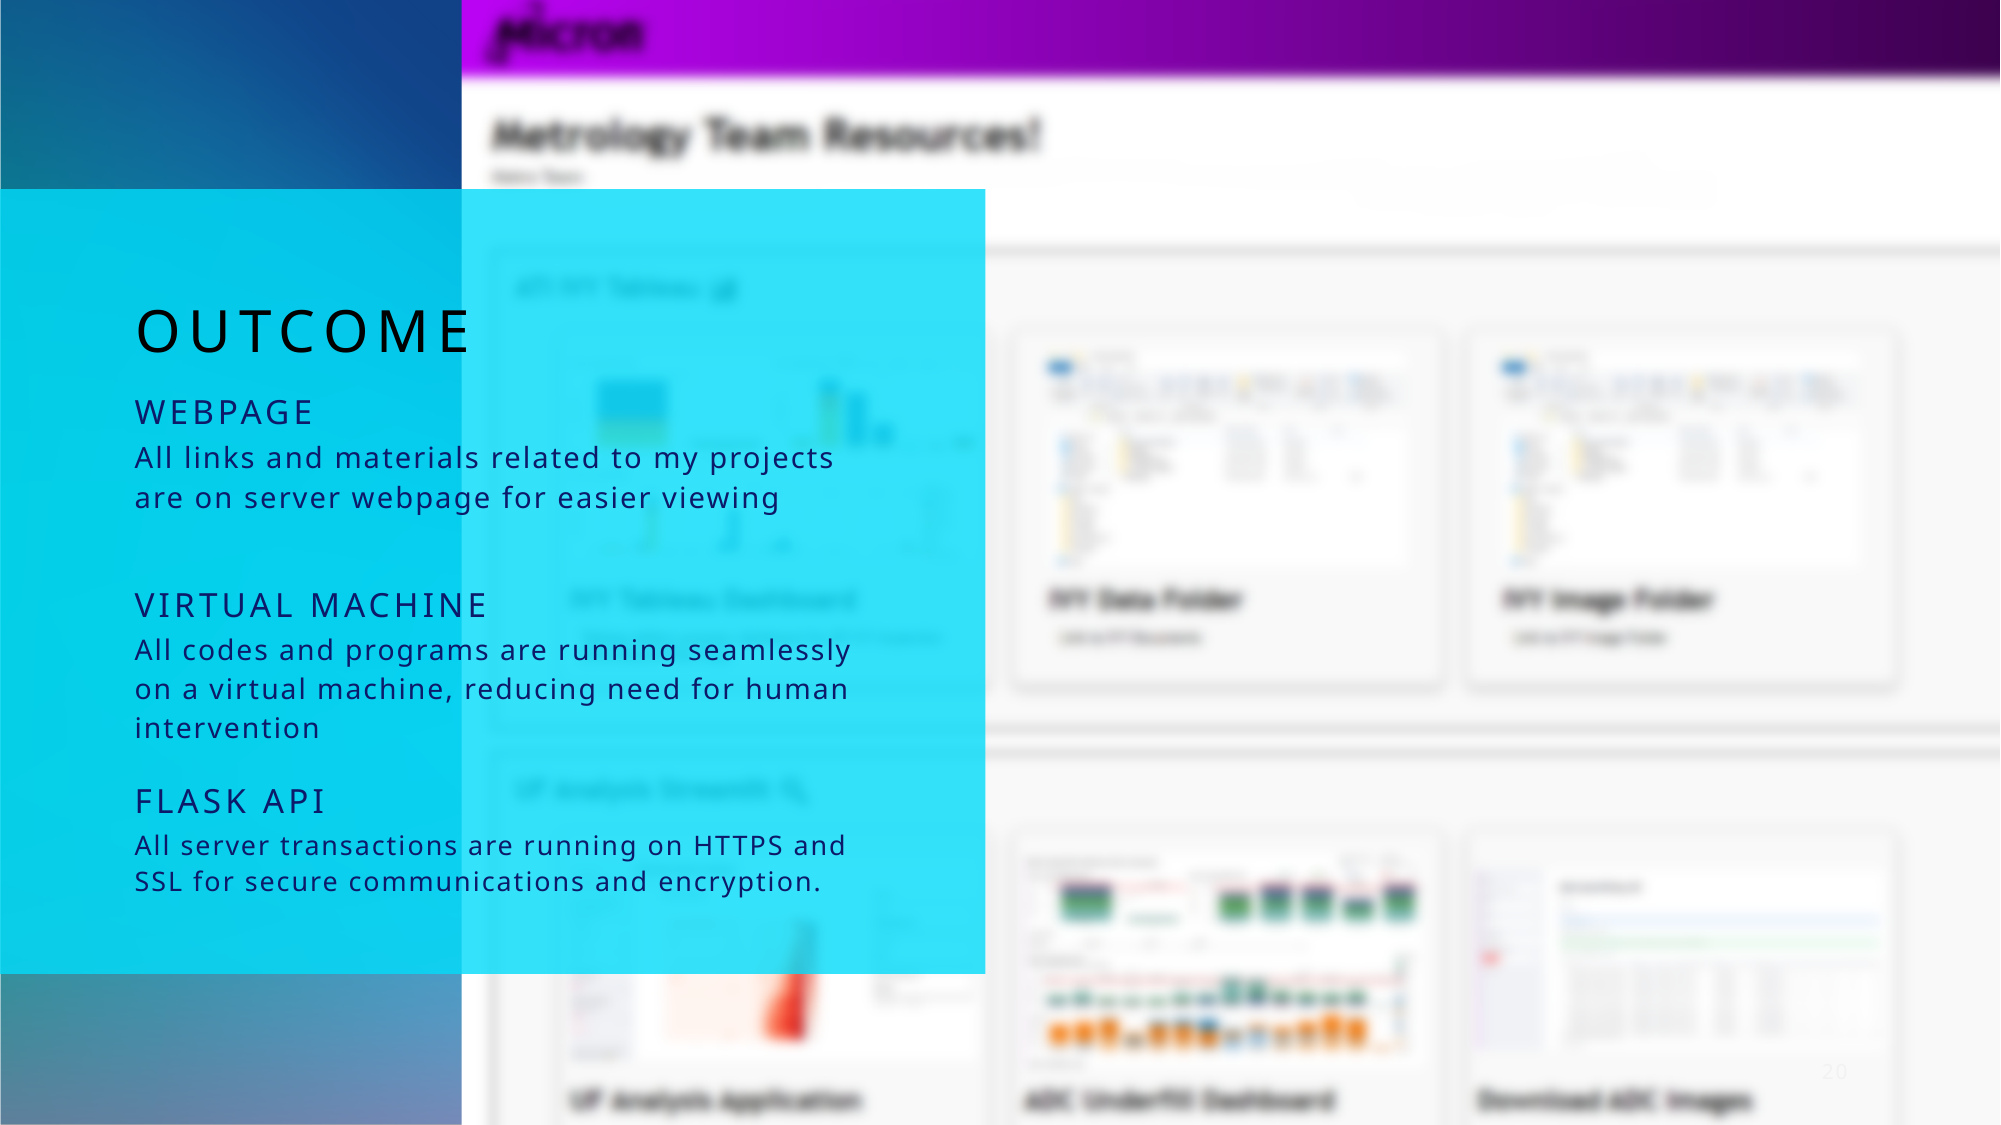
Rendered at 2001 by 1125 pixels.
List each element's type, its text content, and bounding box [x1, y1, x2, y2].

picture [0, 0, 2000, 1125]
list Flask API​ [119, 777, 461, 816]
list All server transactions are running on HTTPS and SSL for secure communications and encryption. [119, 816, 461, 906]
list Virtual machine [119, 581, 461, 620]
list All codes and programs are running seamlessly on a virtual machine, reducing need for human intervention [119, 620, 461, 752]
list Webpage [119, 388, 461, 427]
list All links and materials related to my projects are on server webpage for easier viewing [119, 427, 461, 559]
title Outcome [0, 189, 461, 974]
